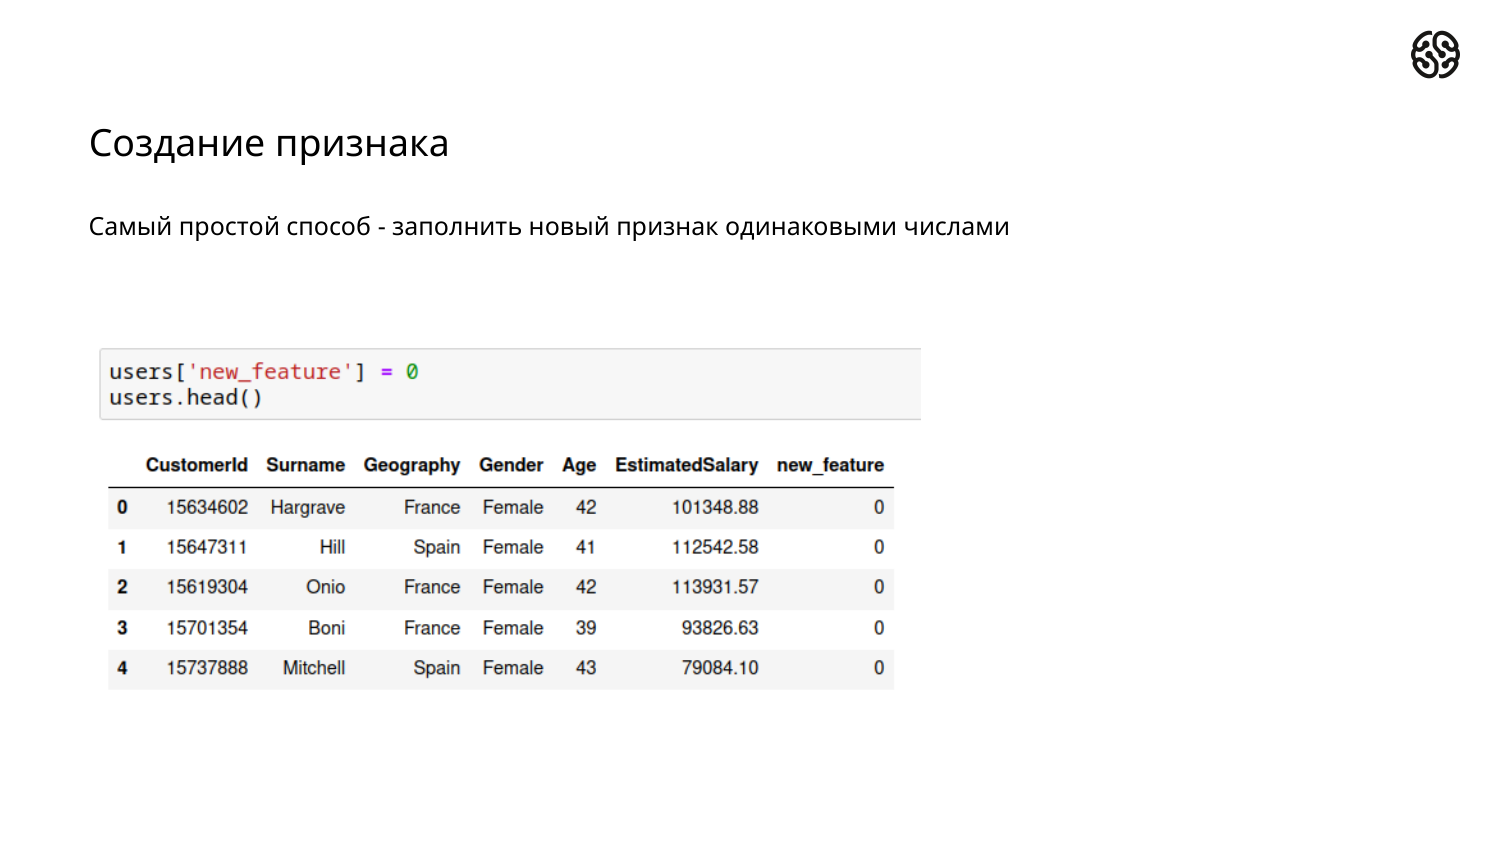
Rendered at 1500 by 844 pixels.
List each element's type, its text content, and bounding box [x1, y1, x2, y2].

text_box Самый простой способ - заполнить новый признак одинаковыми числами [88, 204, 1095, 241]
text_box Создание признака [88, 118, 721, 193]
picture [1411, 30, 1460, 79]
picture [88, 338, 922, 704]
